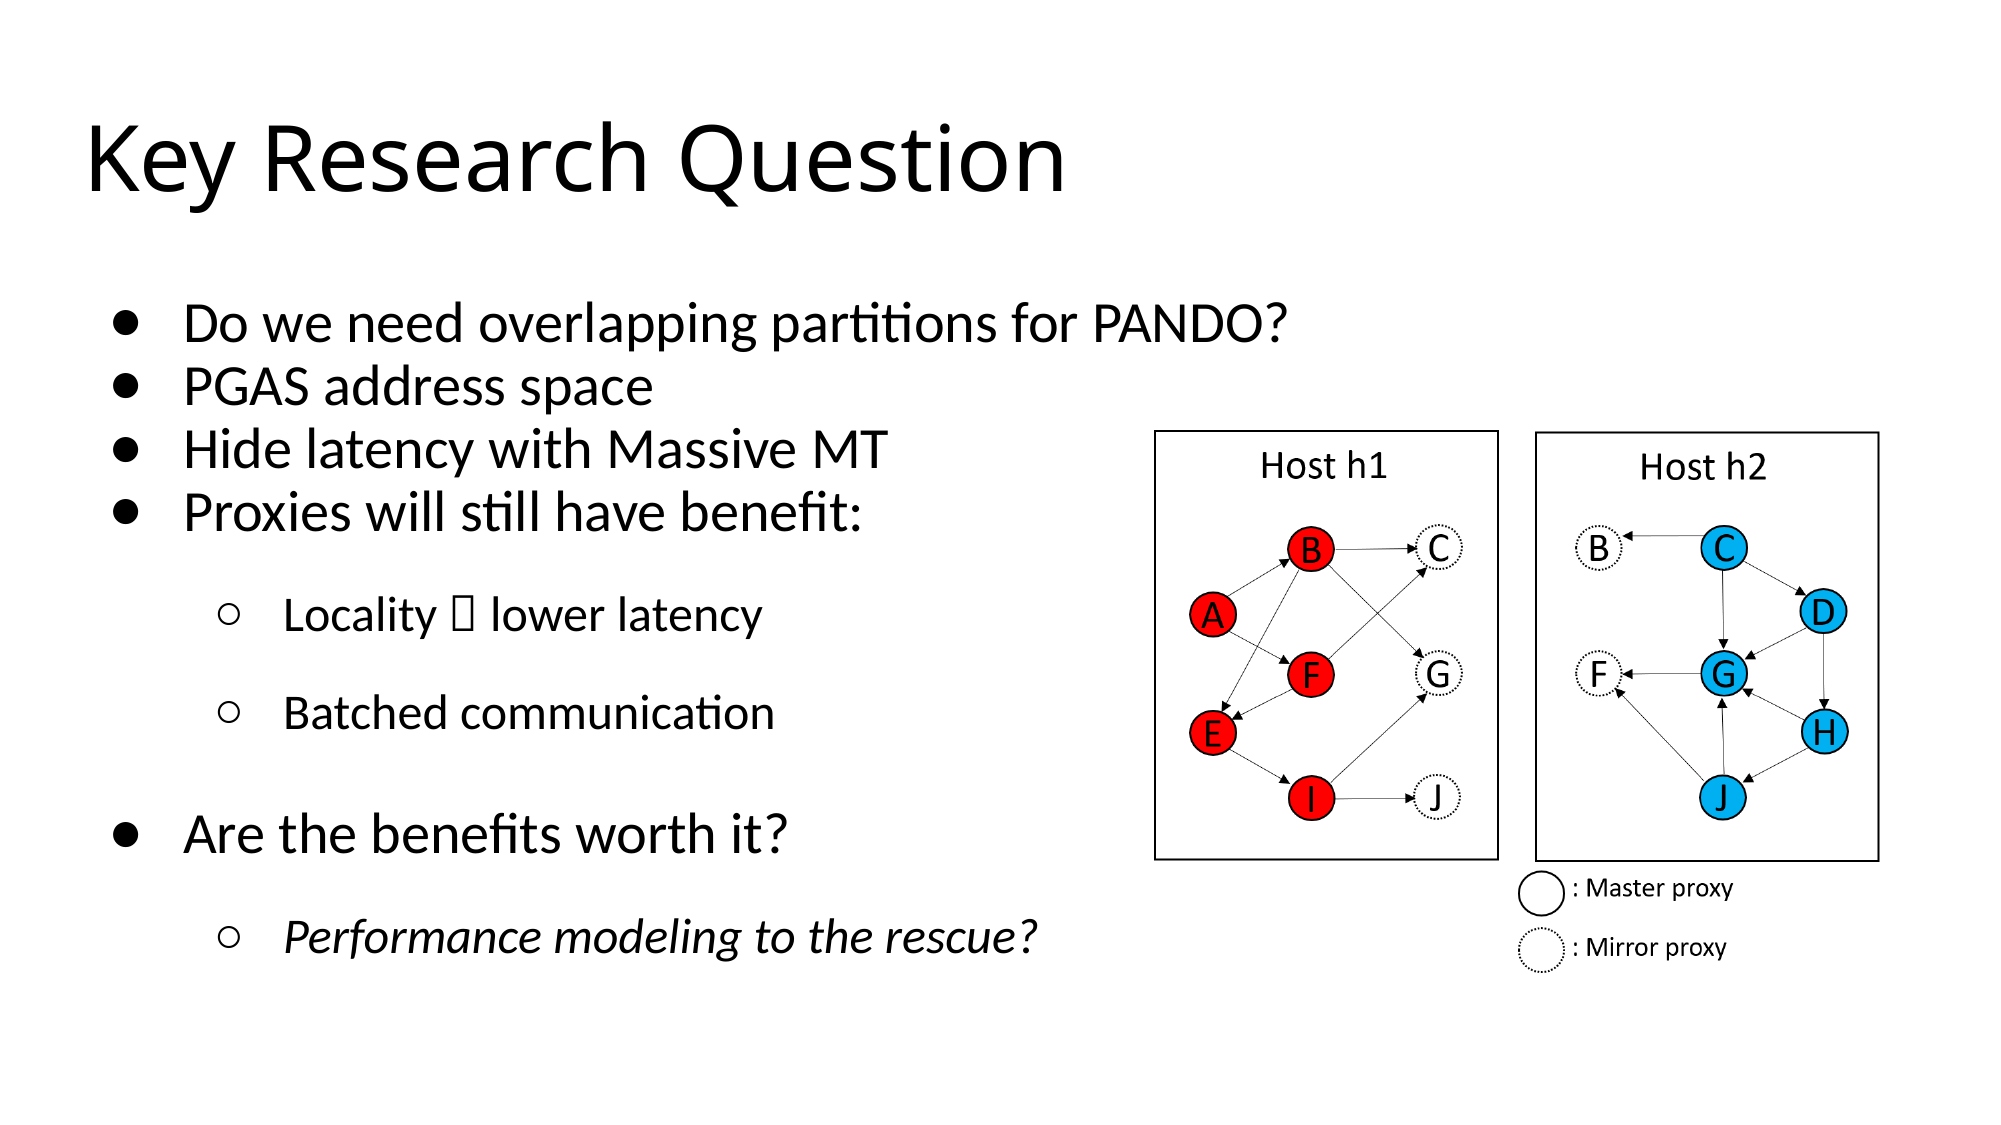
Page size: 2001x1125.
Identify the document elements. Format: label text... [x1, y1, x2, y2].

picture [1149, 420, 1885, 974]
list Do we need overlapping partitions for PANDO? PGAS address space Hide latency with Massive MT Proxies will still have benefit: Locality  lower latency Batched communication Are the benefits worth it? Performance modeling to the rescue? [68, 276, 1932, 1000]
title Key Research Question [68, 97, 1932, 252]
